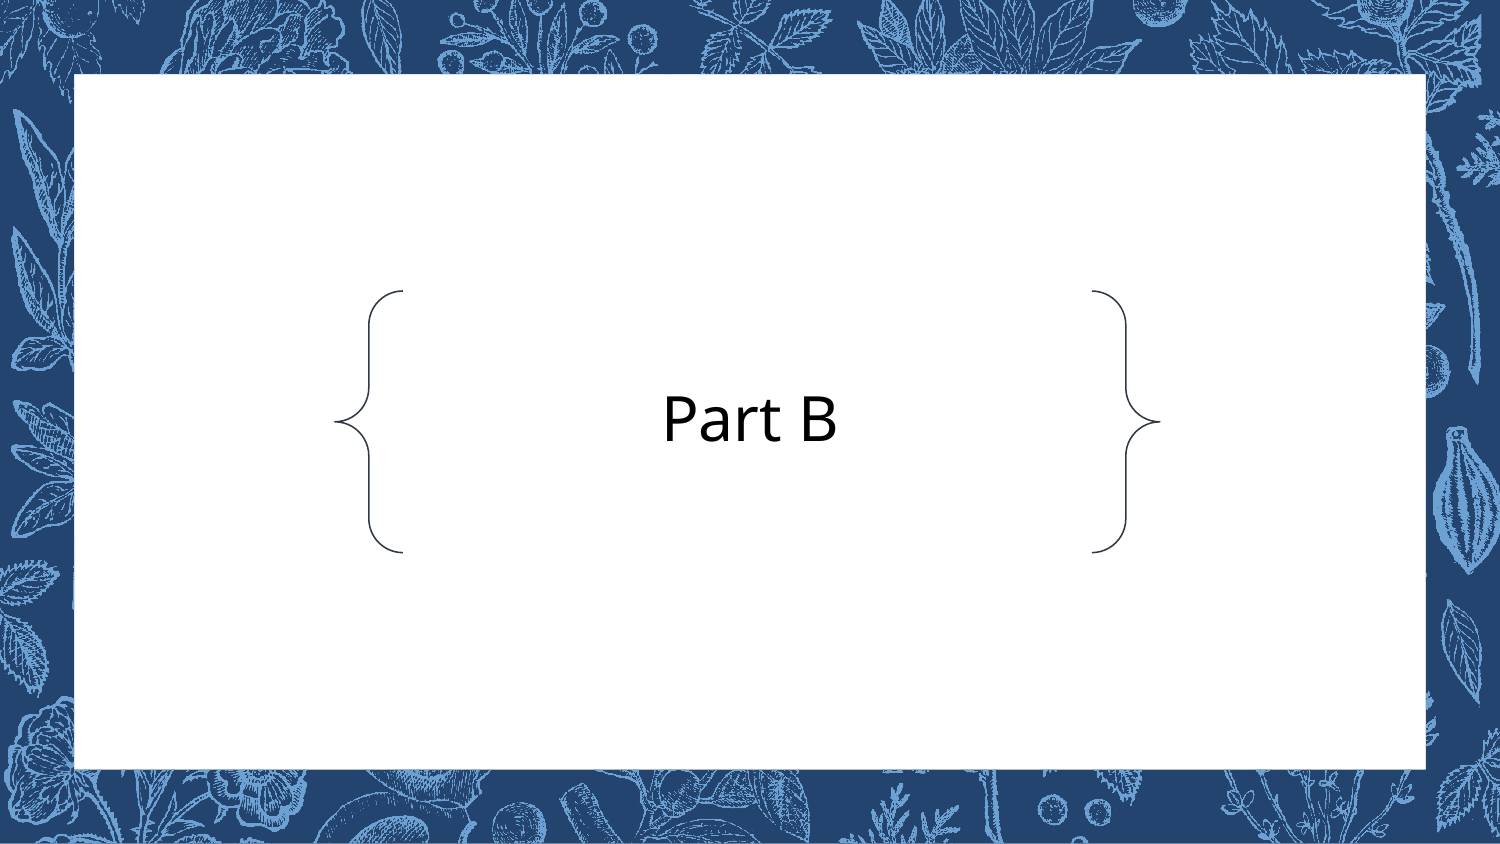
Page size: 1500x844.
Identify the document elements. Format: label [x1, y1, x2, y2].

text_box [334, 290, 1161, 554]
picture [0, 0, 1500, 844]
